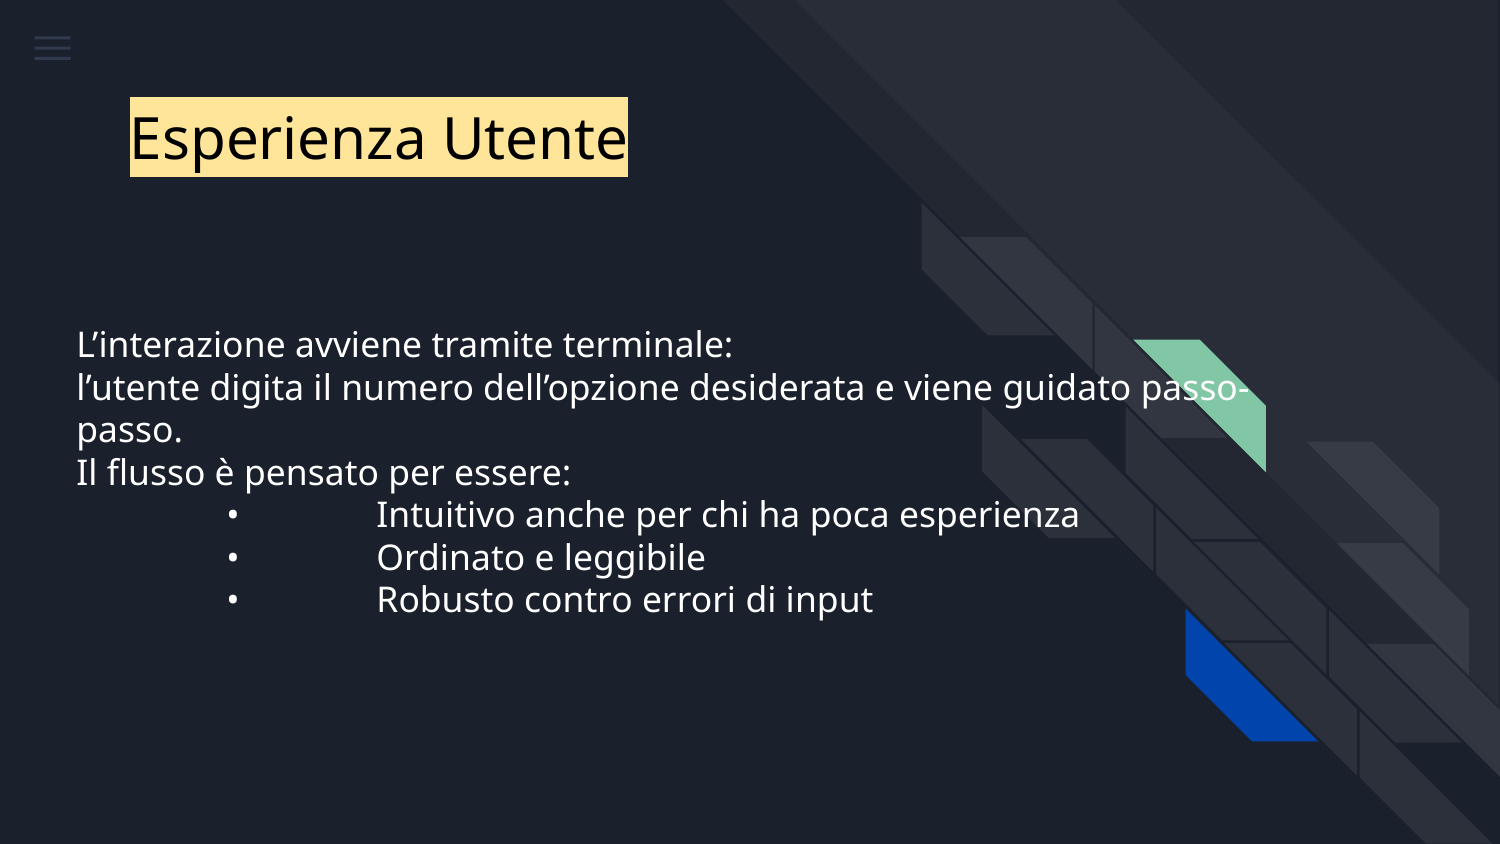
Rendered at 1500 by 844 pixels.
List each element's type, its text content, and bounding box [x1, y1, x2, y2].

text_box L’interazione avviene tramite terminale: l’utente digita il numero dell’opzione desiderata e viene guidato passo-passo. Il flusso è pensato per essere: • Intuitivo anche per chi ha poca esperienza • Ordinato e leggibile • Robusto contro errori di input [61, 307, 1289, 635]
title Esperienza Utente [114, 41, 868, 231]
